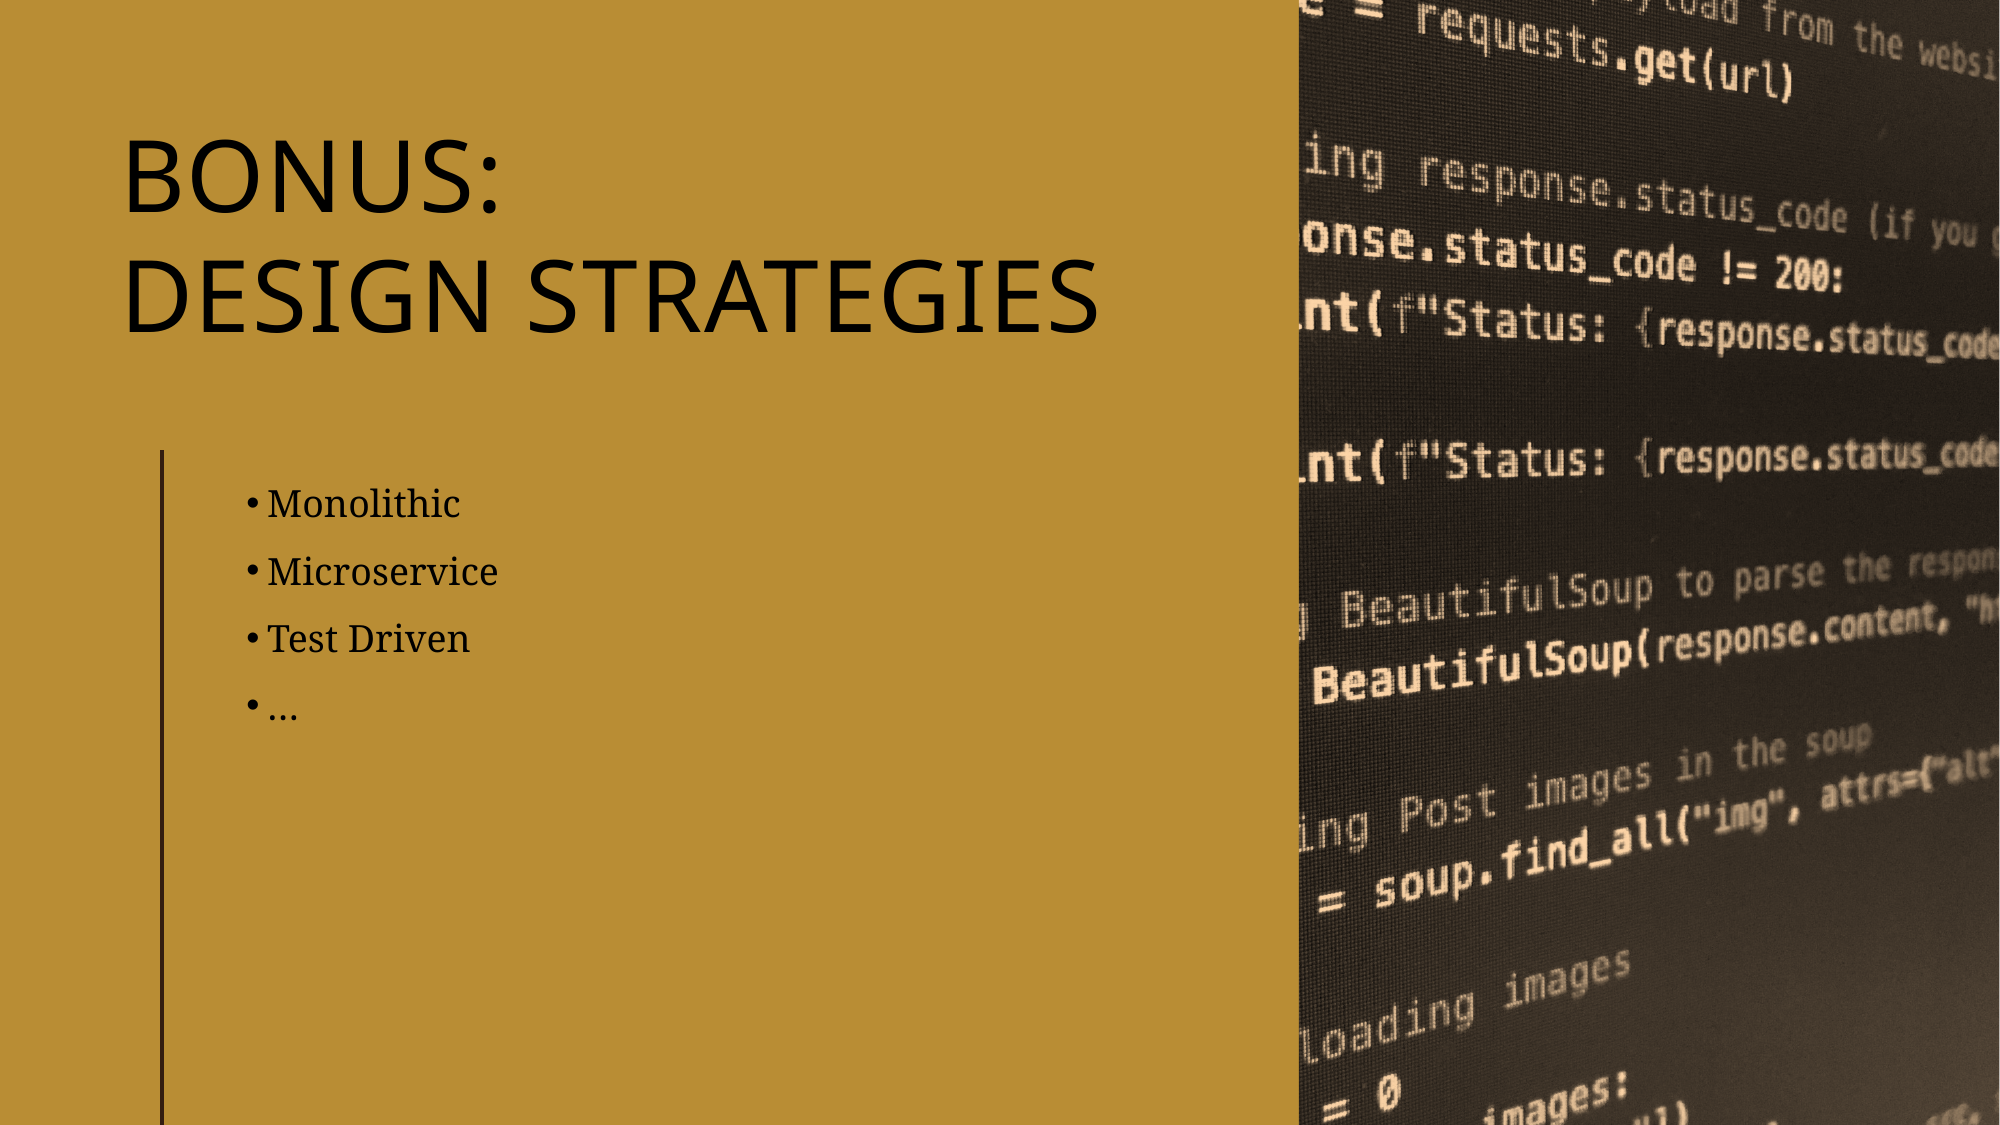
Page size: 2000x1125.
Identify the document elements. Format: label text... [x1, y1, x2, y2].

list Monolithic Microservice Test Driven … [231, 450, 1230, 1100]
title Bonus: design strategies [105, 104, 1230, 384]
picture [1298, 0, 2000, 1125]
